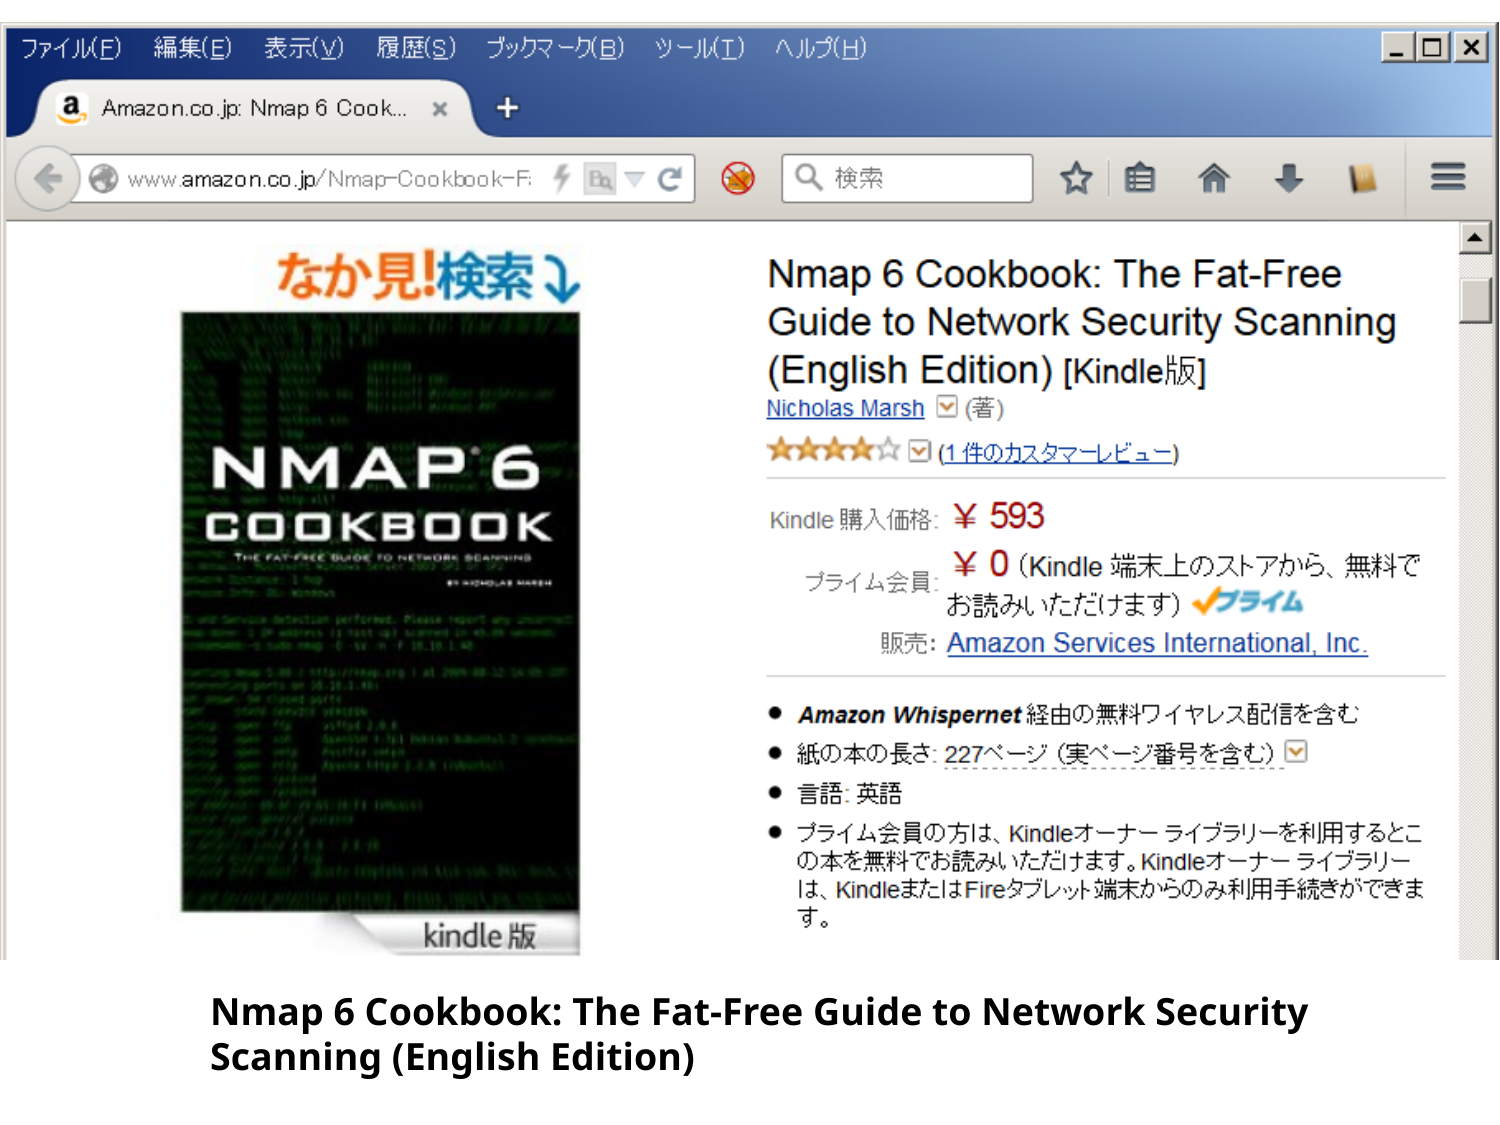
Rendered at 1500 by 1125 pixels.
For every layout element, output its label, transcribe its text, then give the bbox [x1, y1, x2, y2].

picture [0, 22, 1499, 960]
text_box Nmap 6 Cookbook: The Fat-Free Guide to Network Security Scanning (English Edition) [195, 980, 1446, 1086]
